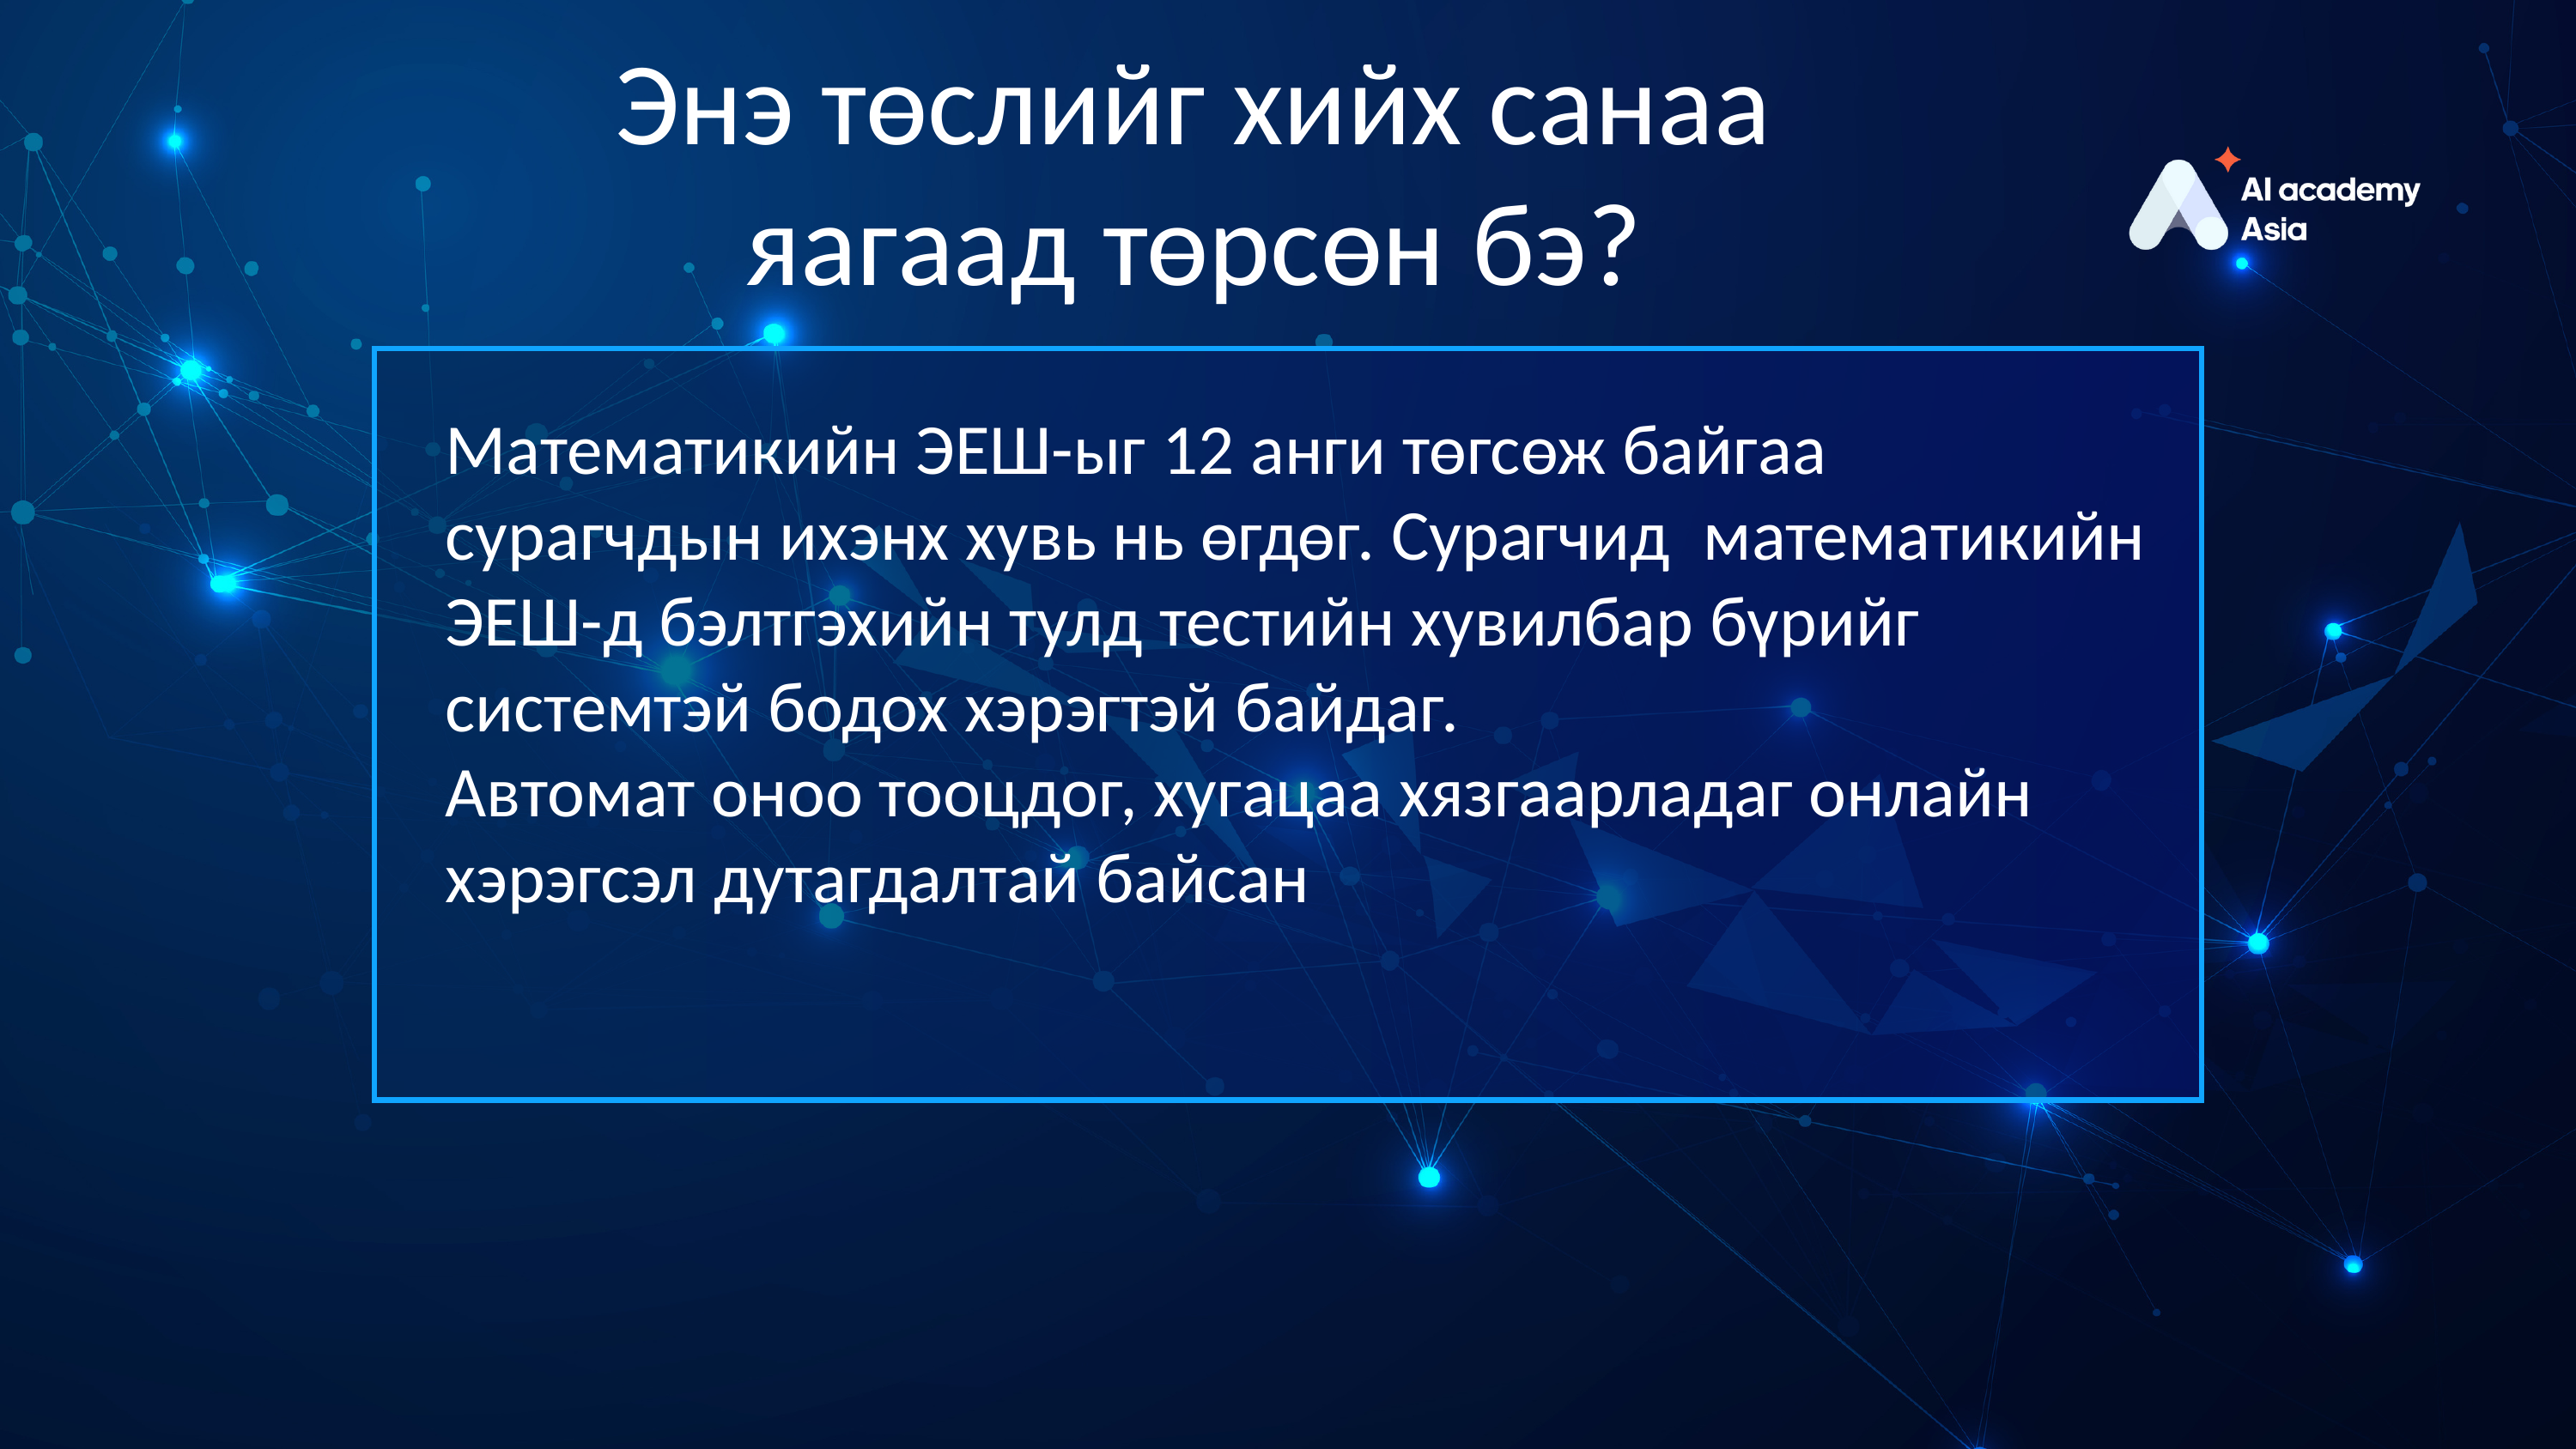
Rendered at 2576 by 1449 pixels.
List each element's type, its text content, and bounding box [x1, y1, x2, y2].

text_box [0, 0, 2576, 1449]
text_box [2125, 144, 2429, 254]
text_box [374, 348, 2202, 1100]
text_box Энэ төслийг хийх санаа яагаад төрсөн бэ? [504, 27, 1883, 310]
